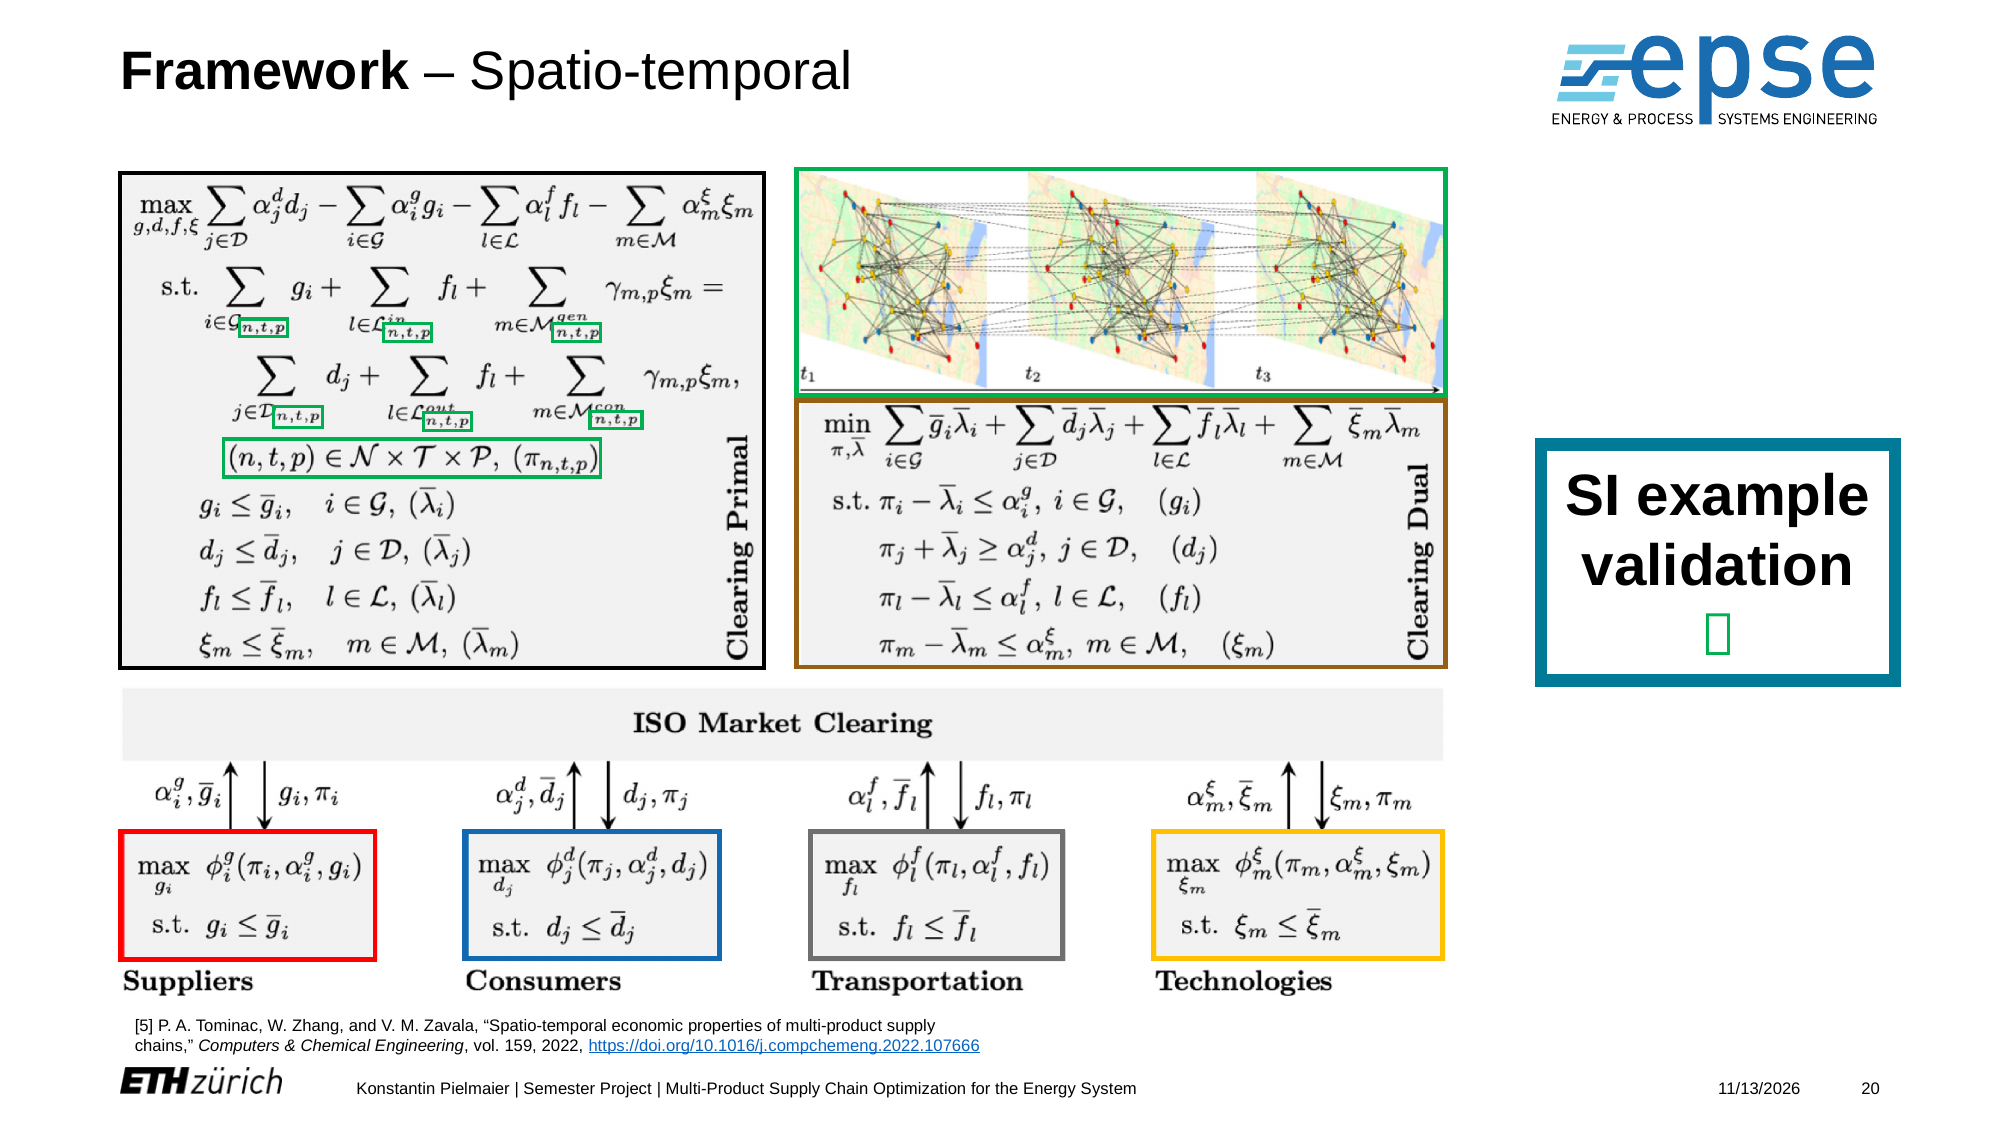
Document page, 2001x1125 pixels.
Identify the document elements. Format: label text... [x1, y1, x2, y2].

picture [120, 1067, 282, 1094]
slide_number 20 [1827, 1069, 1880, 1106]
text_box [5] P. A. Tominac, W. Zhang, and V. M. Zavala, “Spatio-temporal economic properties of multi-product supply chains,” Computers & Chemical Engineering, vol. 159, 2022, https://doi.org/10.1016/j.compchemeng.2022.107666 [120, 1007, 1000, 1059]
picture [120, 168, 1446, 996]
footer Konstantin Pielmaier | Semester Project | Multi-Product Supply Chain Optimization for the Energy System [356, 1069, 1243, 1106]
title Framework – Spatio-temporal [120, 42, 1880, 191]
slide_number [1718, 1069, 1819, 1106]
text_box SI example validation  [1540, 443, 1896, 682]
